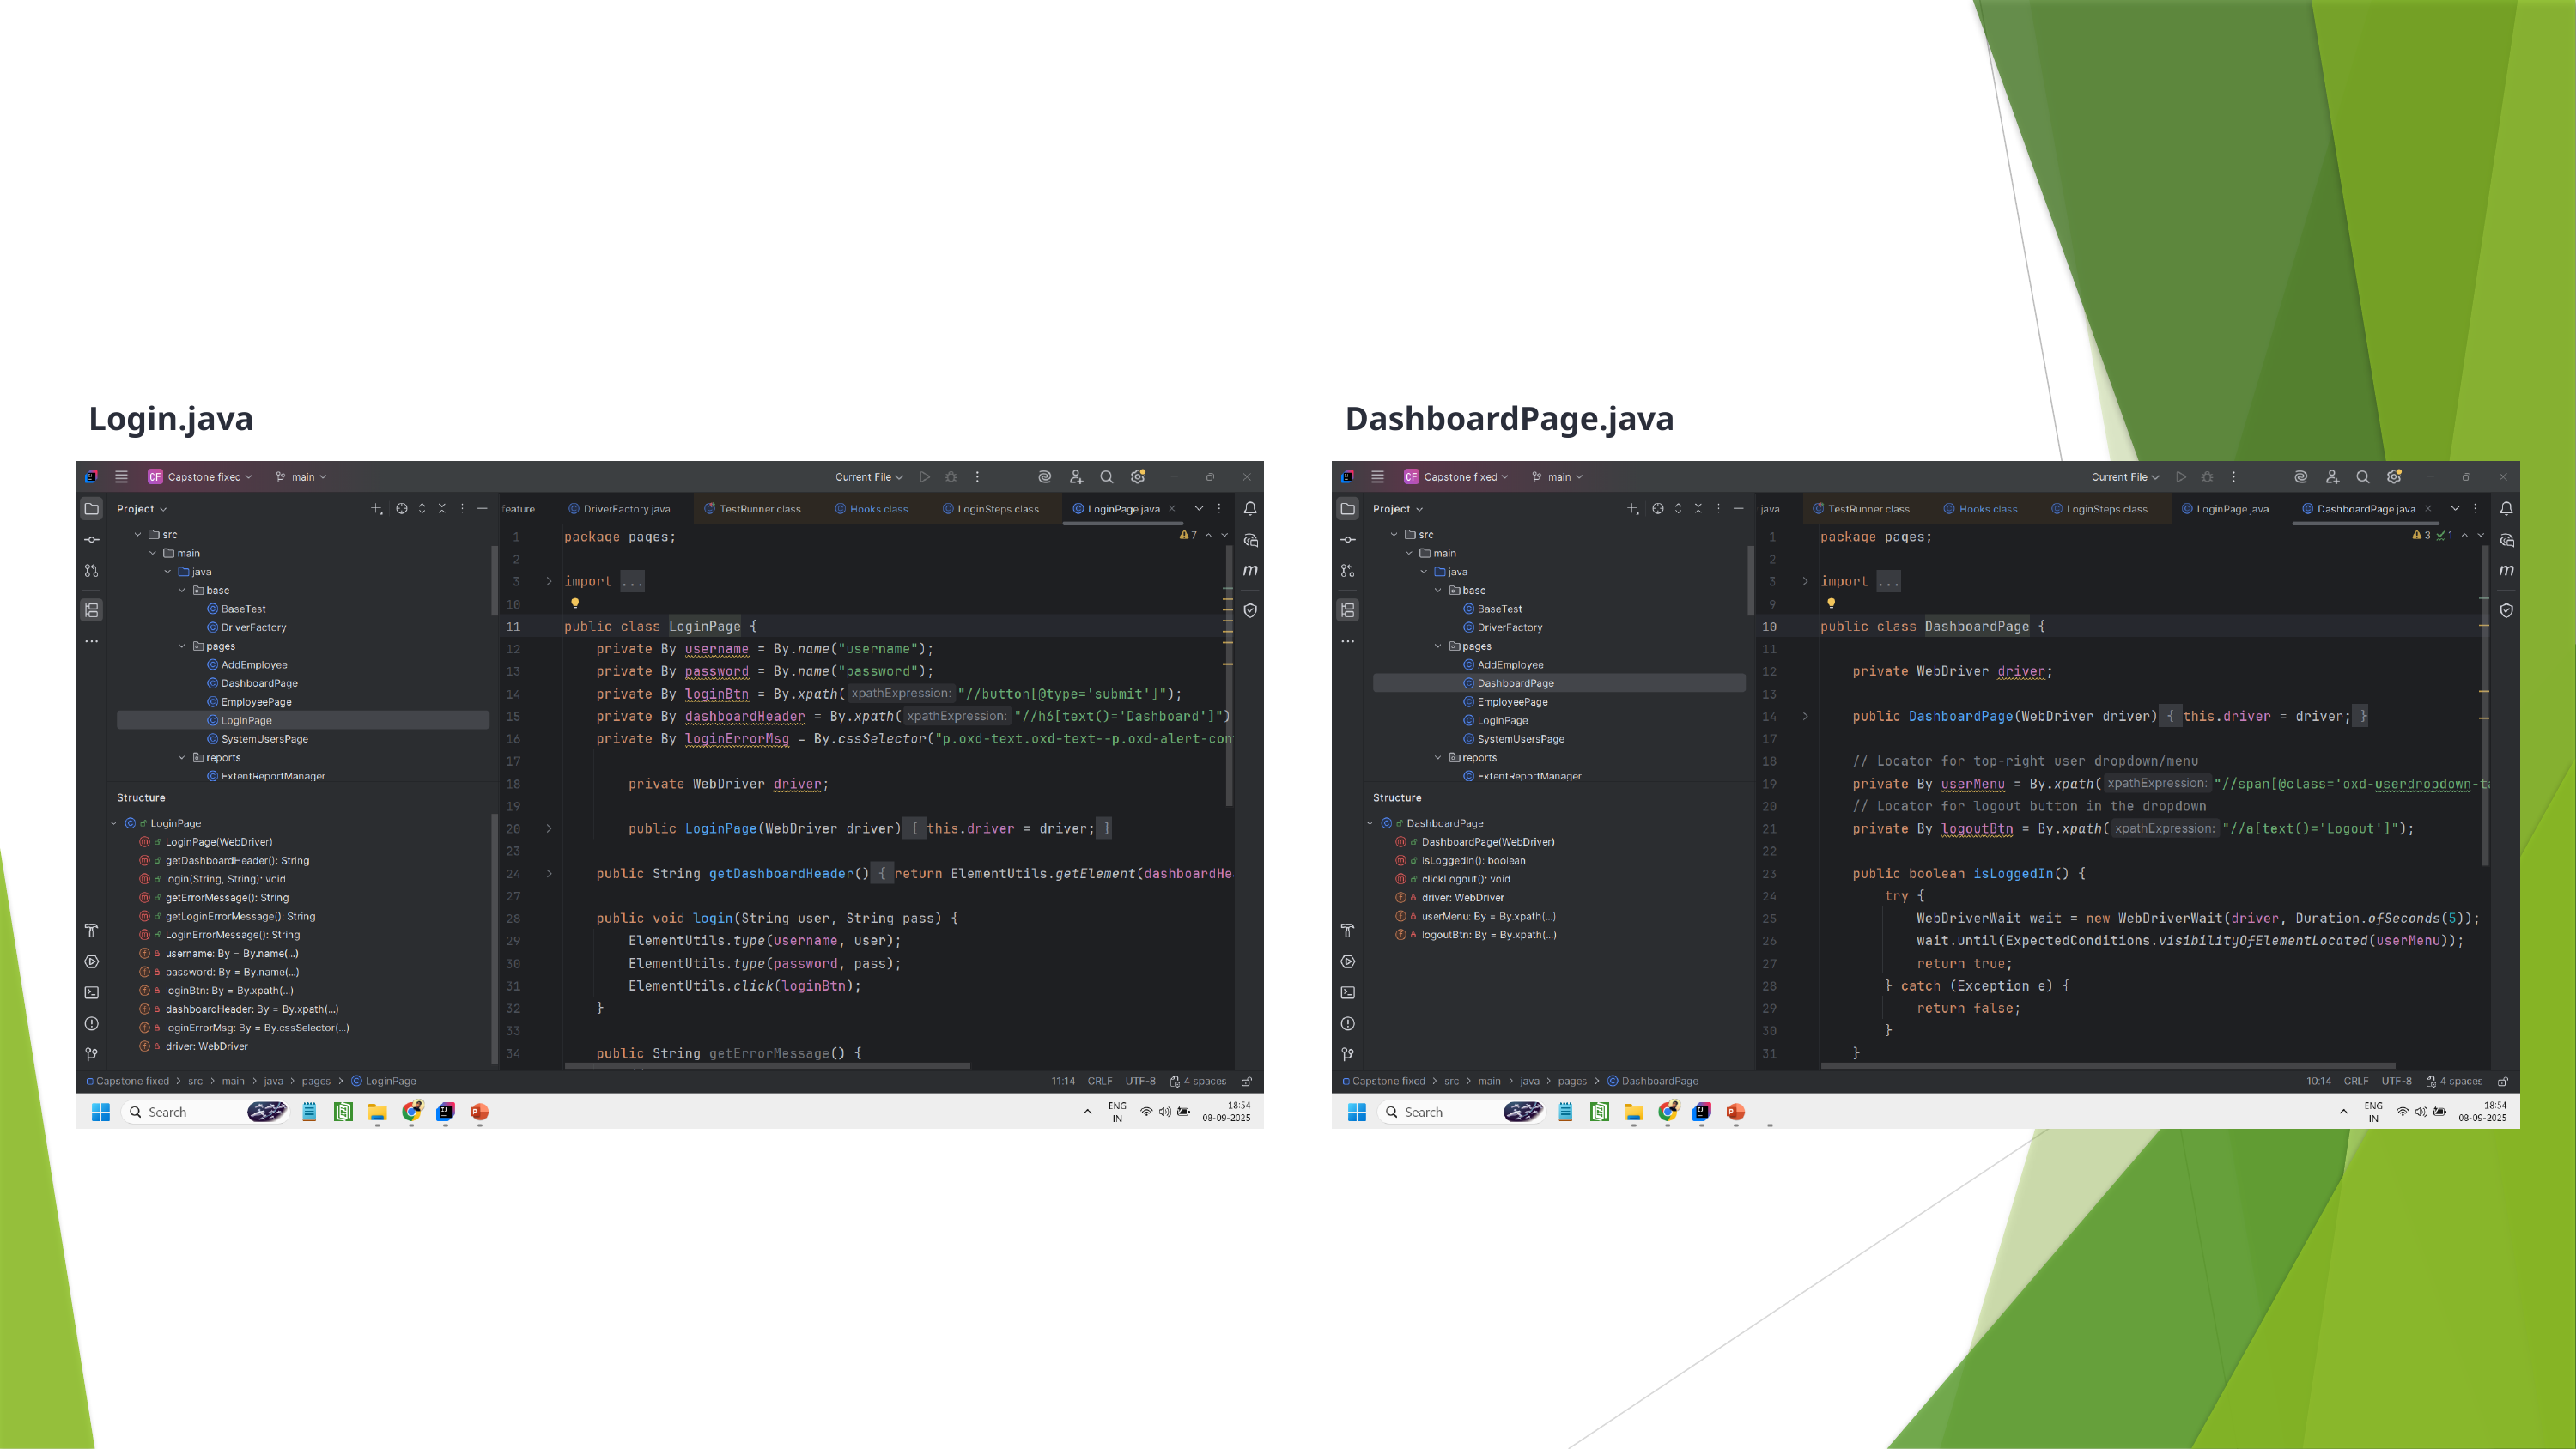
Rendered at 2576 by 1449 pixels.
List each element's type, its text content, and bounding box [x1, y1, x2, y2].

picture [75, 460, 1264, 1129]
text_box DashboardPage.java [1332, 355, 2576, 443]
picture [1332, 460, 2521, 1129]
text_box Login.java [76, 355, 1332, 443]
